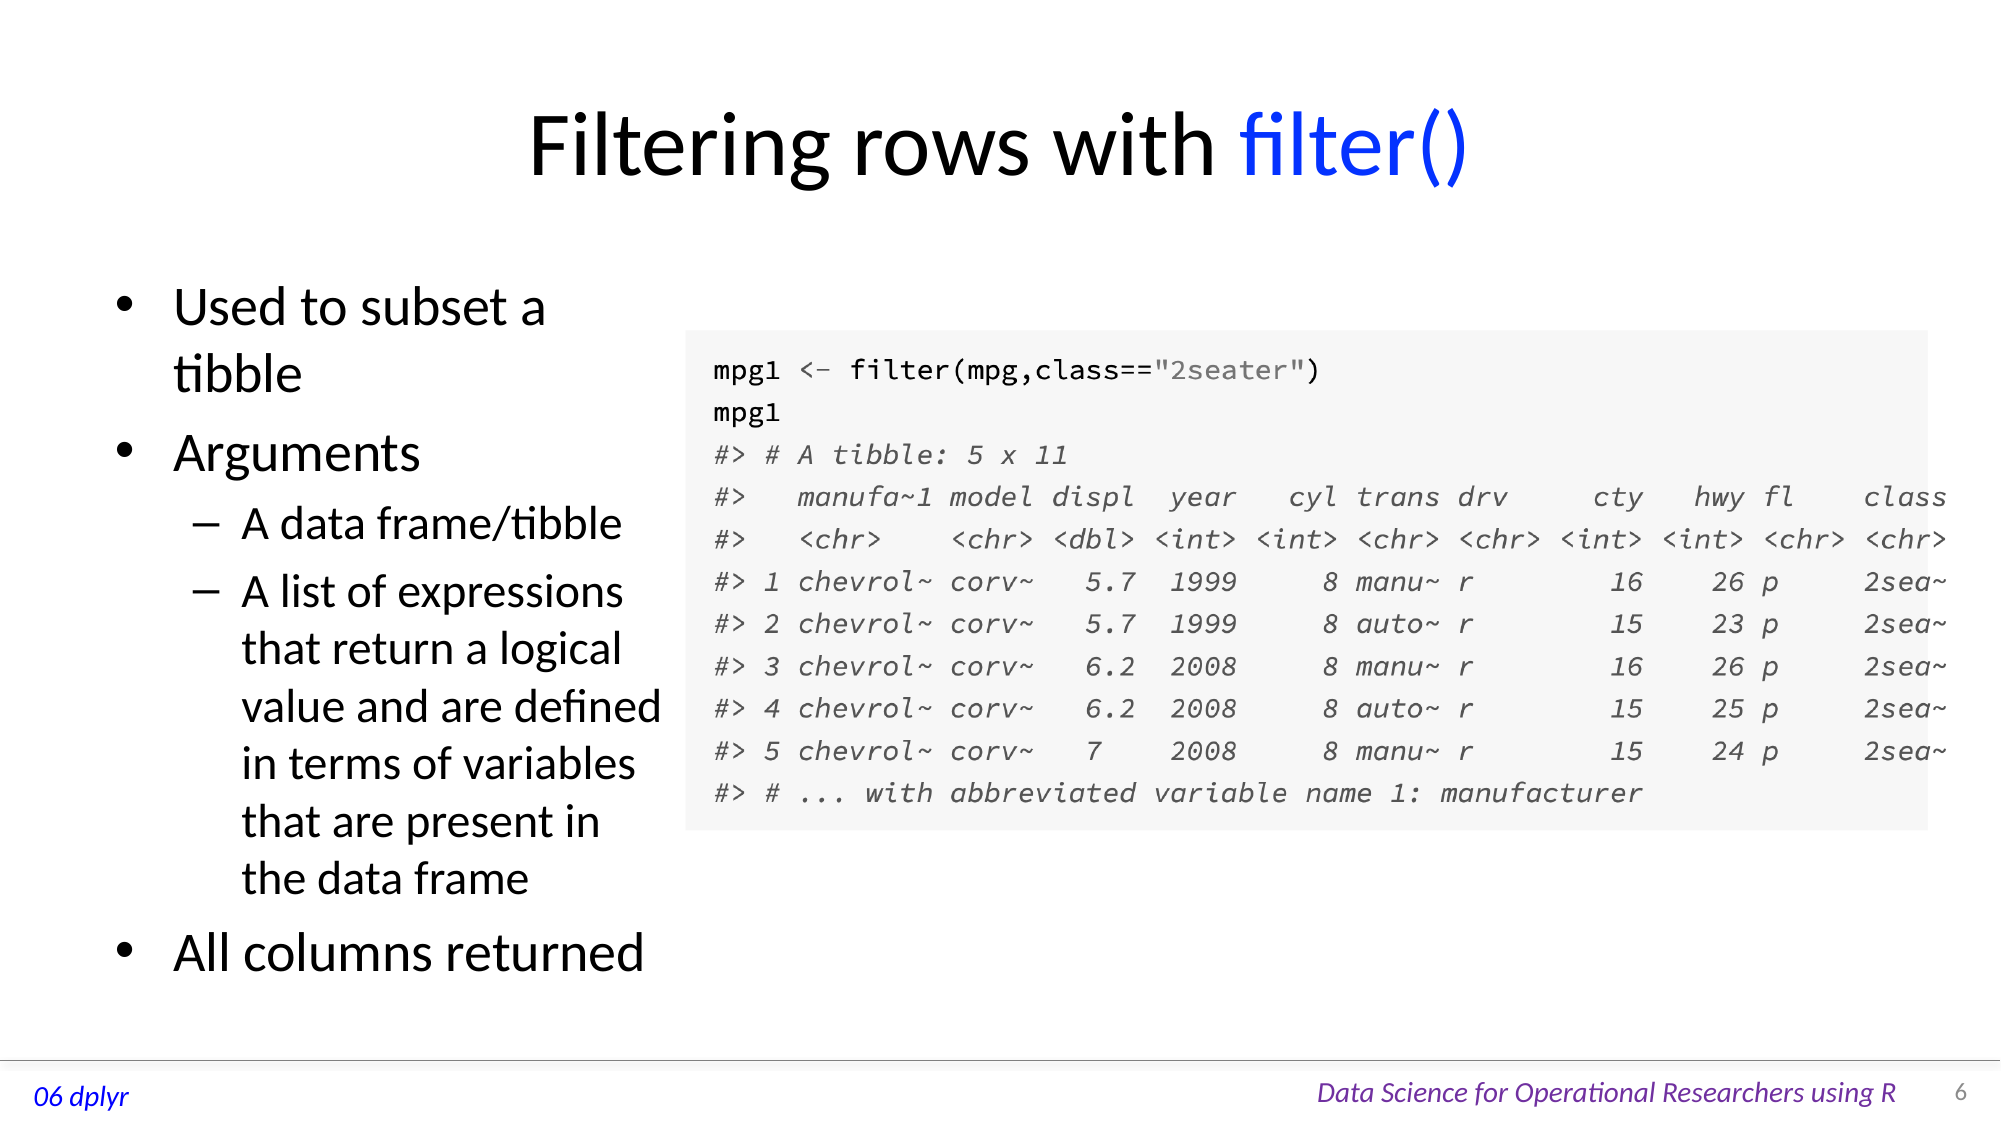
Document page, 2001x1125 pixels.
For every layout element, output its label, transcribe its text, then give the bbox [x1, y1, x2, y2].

slide_number 6 [1899, 1060, 1983, 1120]
list Used to subset a tibble Arguments A data frame/tibble A list of expressions that return a logical value and are defined in terms of variables that are present in the data frame All columns returned [99, 262, 683, 1005]
title Filtering rows with filter() [99, 45, 1900, 233]
picture [682, 327, 1958, 835]
